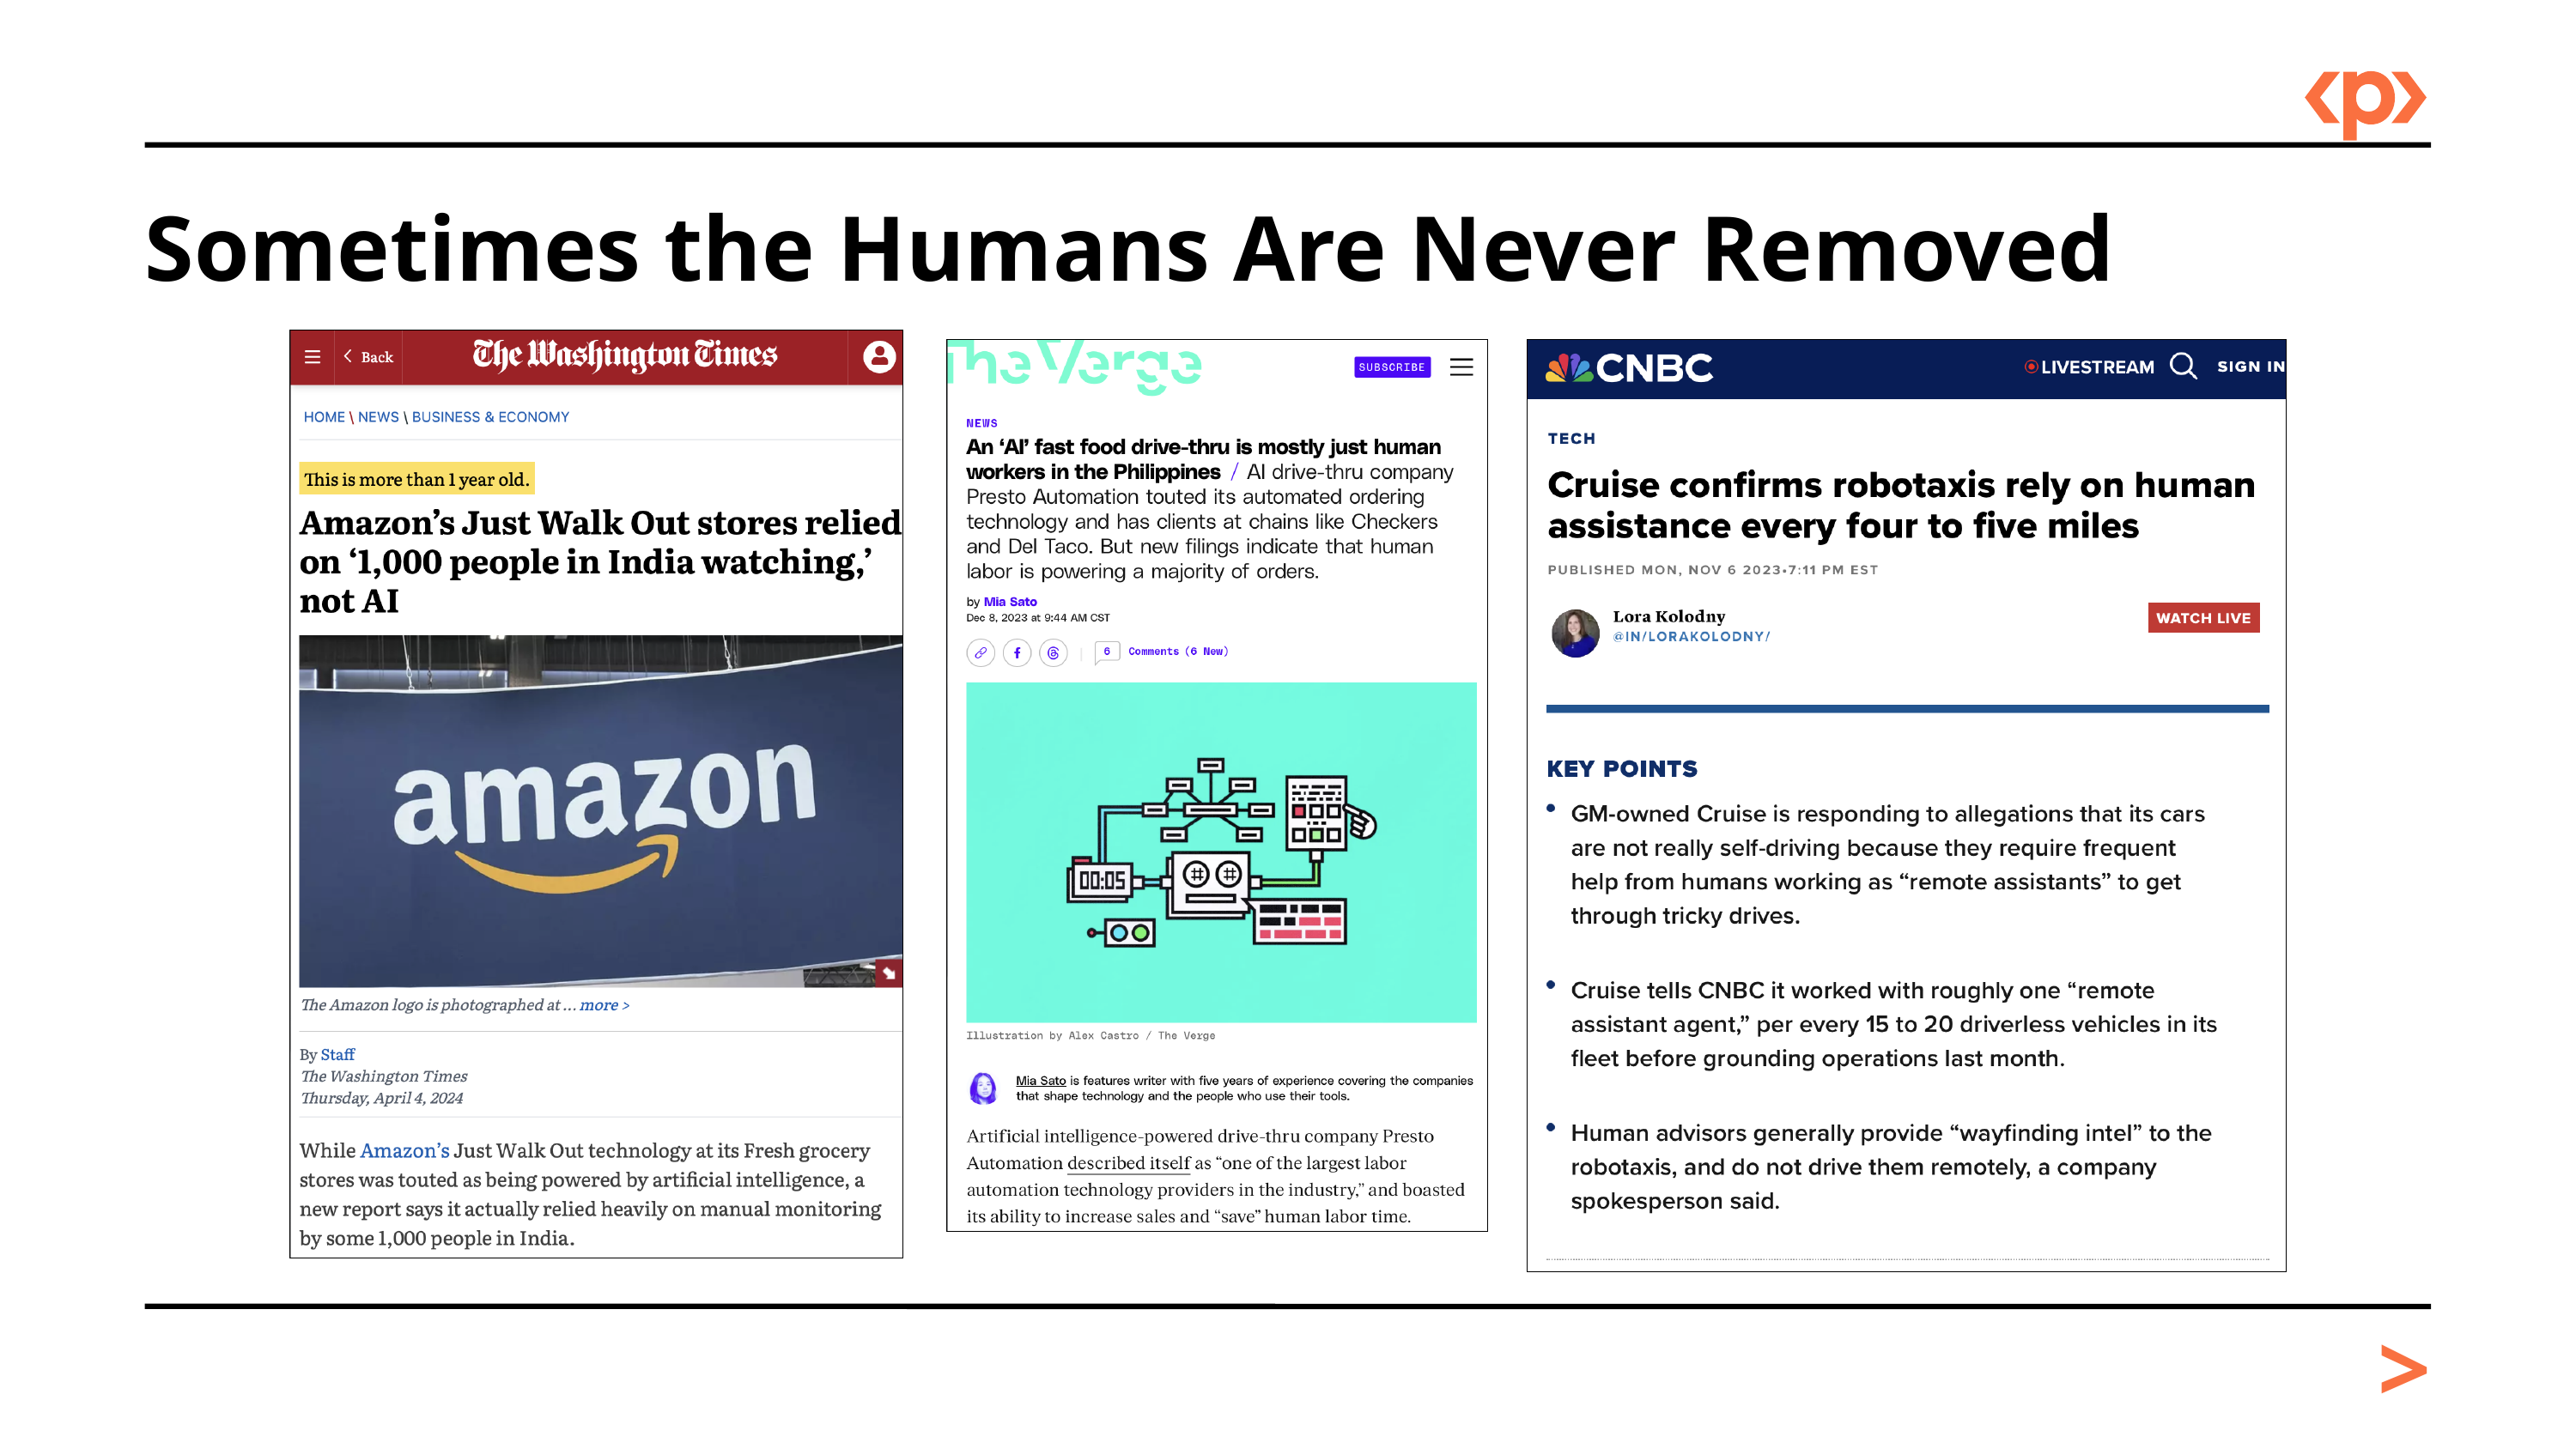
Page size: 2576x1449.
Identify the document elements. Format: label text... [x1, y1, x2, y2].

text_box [2300, 66, 2432, 145]
text_box Sometimes the Humans Are Never Removed [144, 173, 2244, 300]
text_box > [2378, 1291, 2432, 1422]
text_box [289, 329, 2287, 1272]
